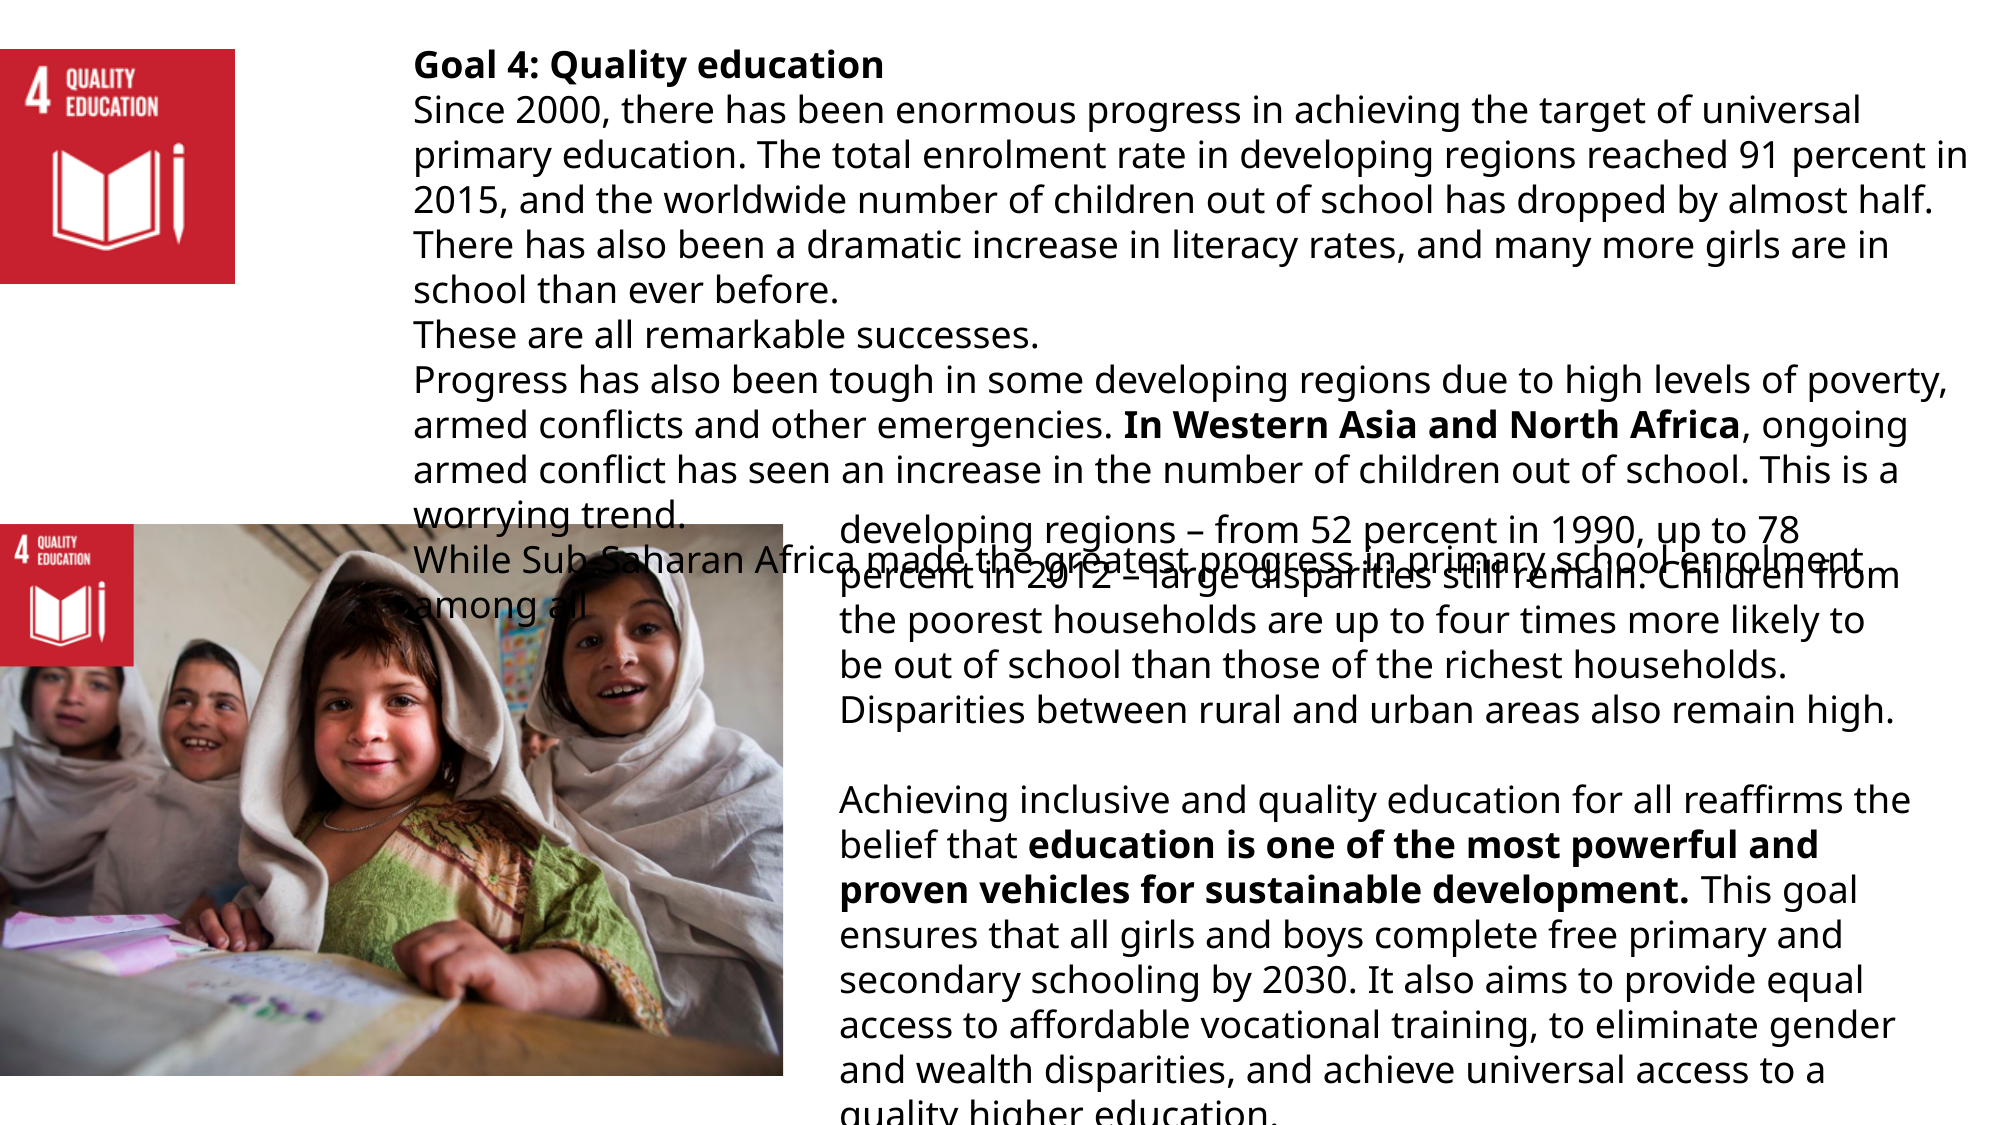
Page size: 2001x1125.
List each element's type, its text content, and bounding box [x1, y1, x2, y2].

text_box Goal 4: Quality education Since 2000, there has been enormous progress in achieving the target of universal primary education. The total enrolment rate in developing regions reached 91 percent in 2015, and the worldwide number of children out of school has dropped by almost half. There has also been a dramatic increase in literacy rates, and many more girls are in school than ever before. These are all remarkable successes. Progress has also been tough in some developing regions due to high levels of poverty, armed conflicts and other emergencies. In Western Asia and North Africa, ongoing armed conflict has seen an increase in the number of children out of school. This is a worrying trend. While Sub-Saharan Africa made the greatest progress in primary school enrolment among all [398, 33, 2000, 634]
text_box developing regions – from 52 percent in 1990, up to 78 percent in 2012 – large disparities still remain. Children from the poorest households are up to four times more likely to be out of school than those of the richest households. Disparities between rural and urban areas also remain high. Achieving inclusive and quality education for all reaffirms the belief that education is one of the most powerful and proven vehicles for sustainable development. This goal ensures that all girls and boys complete free primary and secondary schooling by 2030. It also aims to provide equal access to affordable vocational training, to eliminate gender and wealth disparities, and achieve universal access to a quality higher education. [824, 499, 1929, 1125]
picture [0, 49, 235, 284]
picture [0, 523, 784, 1076]
